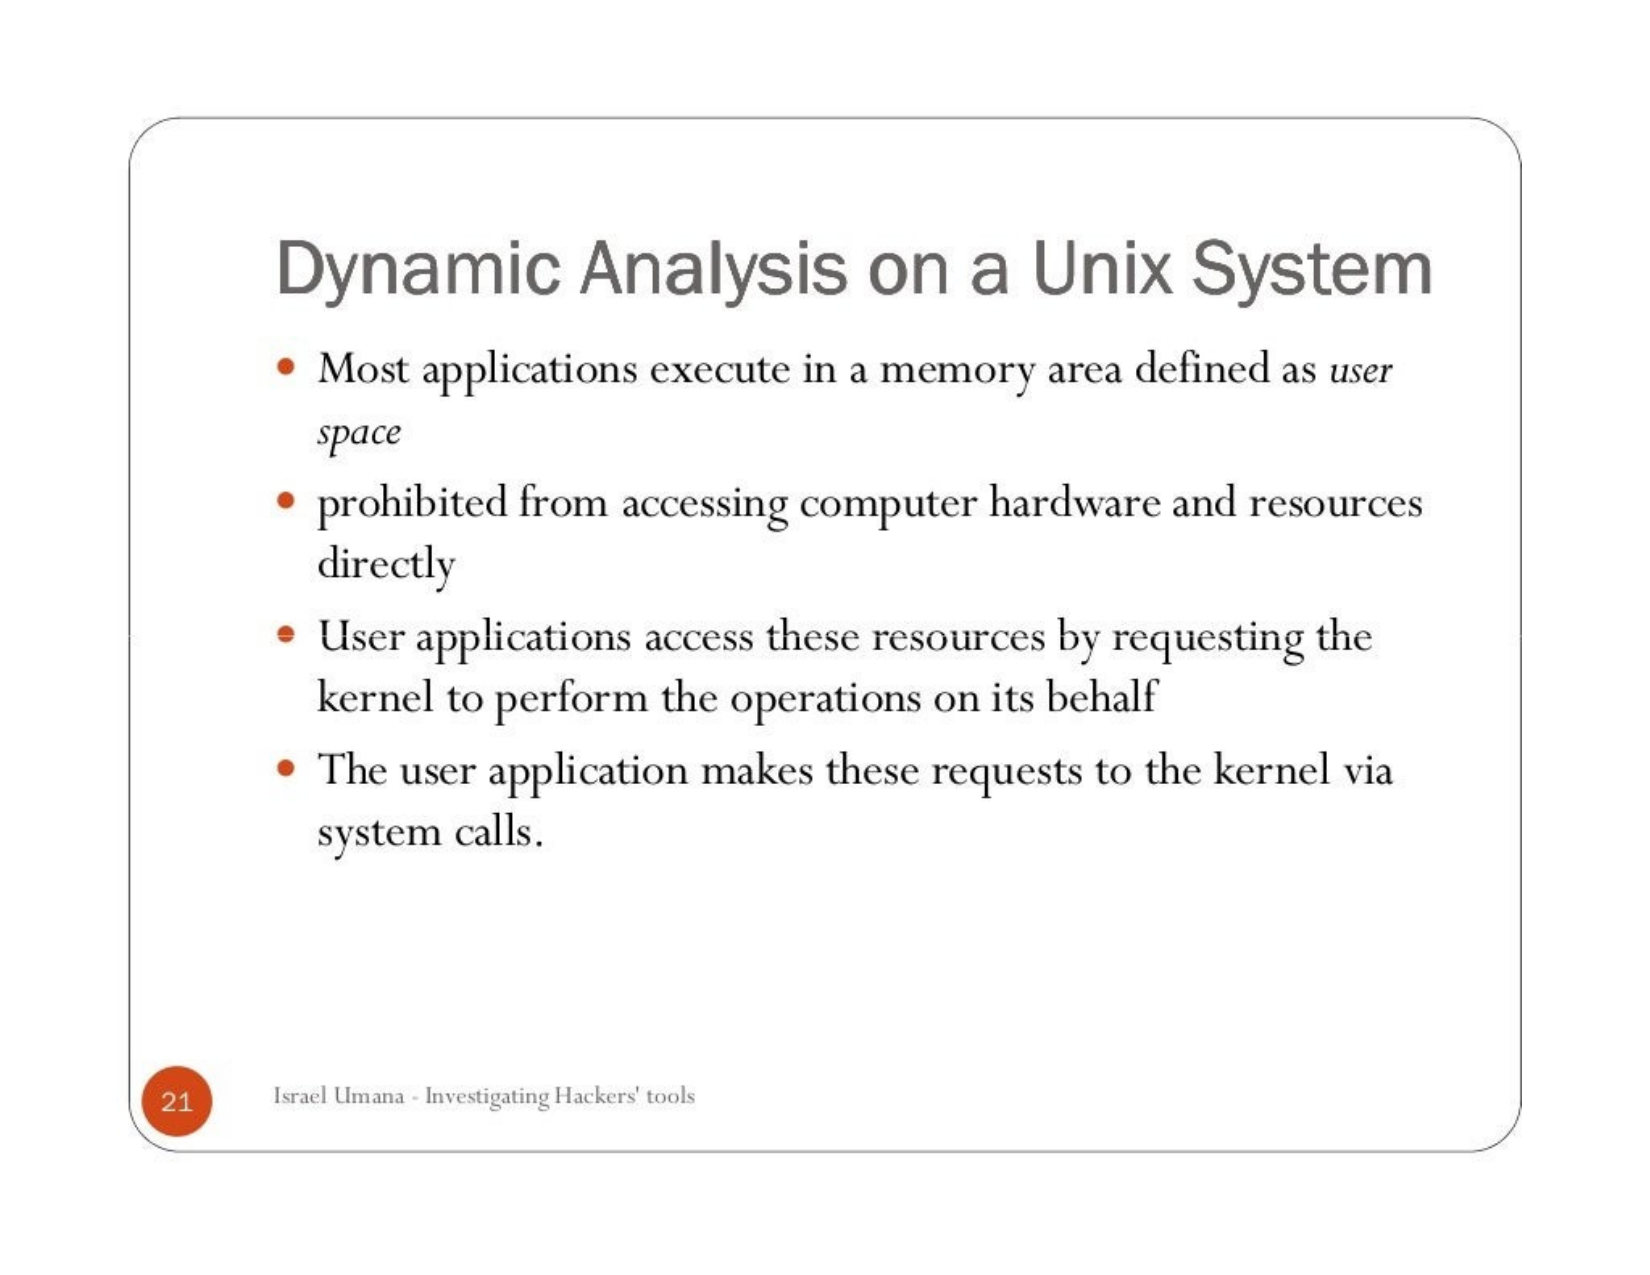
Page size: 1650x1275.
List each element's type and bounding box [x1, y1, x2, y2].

picture [115, 105, 1522, 1164]
